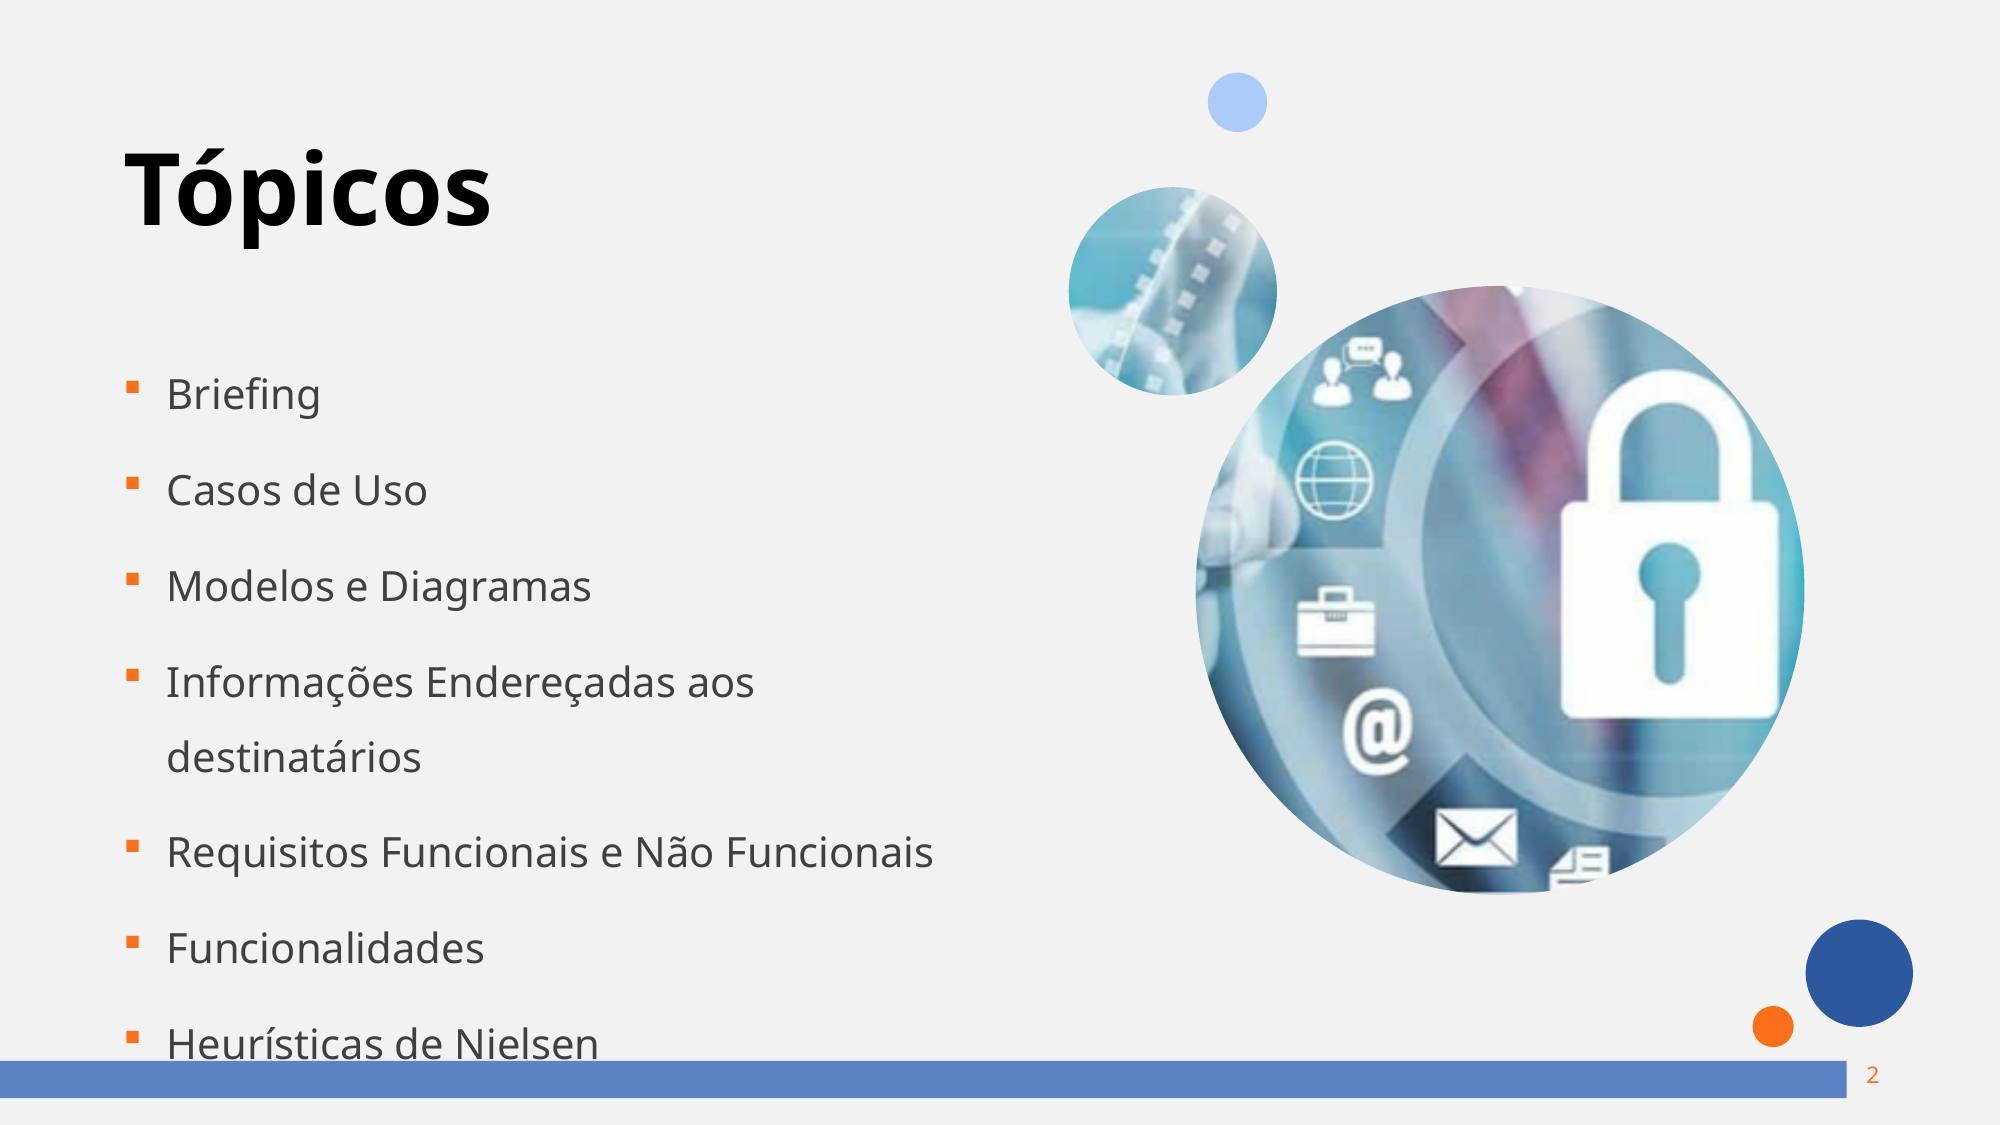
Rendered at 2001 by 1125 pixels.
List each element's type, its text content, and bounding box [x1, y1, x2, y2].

list Briefing Casos de Uso Modelos e Diagramas Informações Endereçadas aos destinatários Requisitos Funcionais e Não Funcionais Funcionalidades Heurísticas de Nielsen [108, 335, 1000, 920]
title Tópicos [108, 132, 810, 269]
text_box [0, 1060, 1848, 1099]
picture [1068, 187, 1805, 895]
